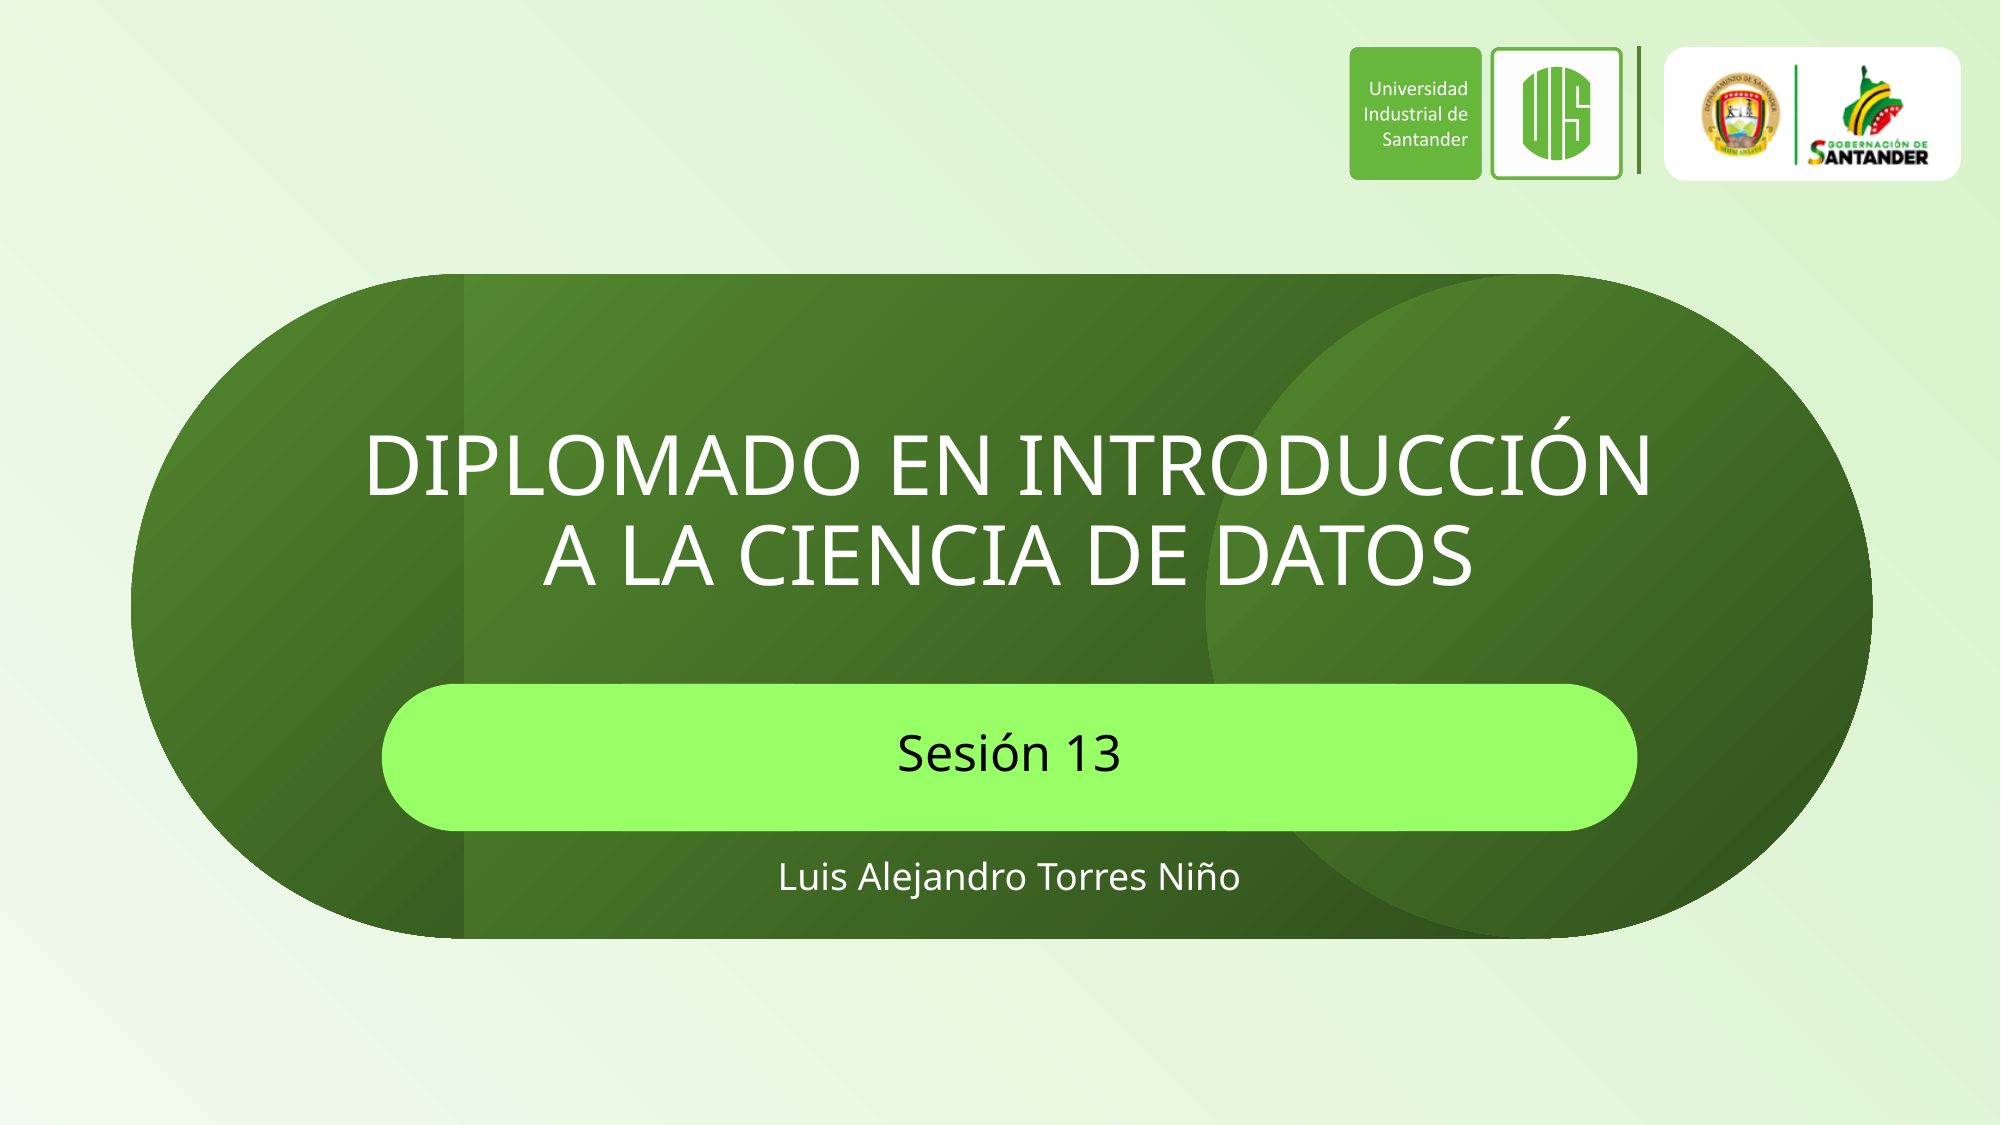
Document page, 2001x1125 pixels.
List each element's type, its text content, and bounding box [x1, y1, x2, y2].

picture [1661, 45, 1962, 182]
text_box Luis Alejandro Torres Niño [694, 845, 1325, 906]
title DIPLOMADO EN INTRODUCCIÓN A LA CIENCIA DE DATOS [345, 404, 1674, 622]
picture [1348, 45, 1624, 181]
list Sesión 13 [442, 720, 1577, 795]
